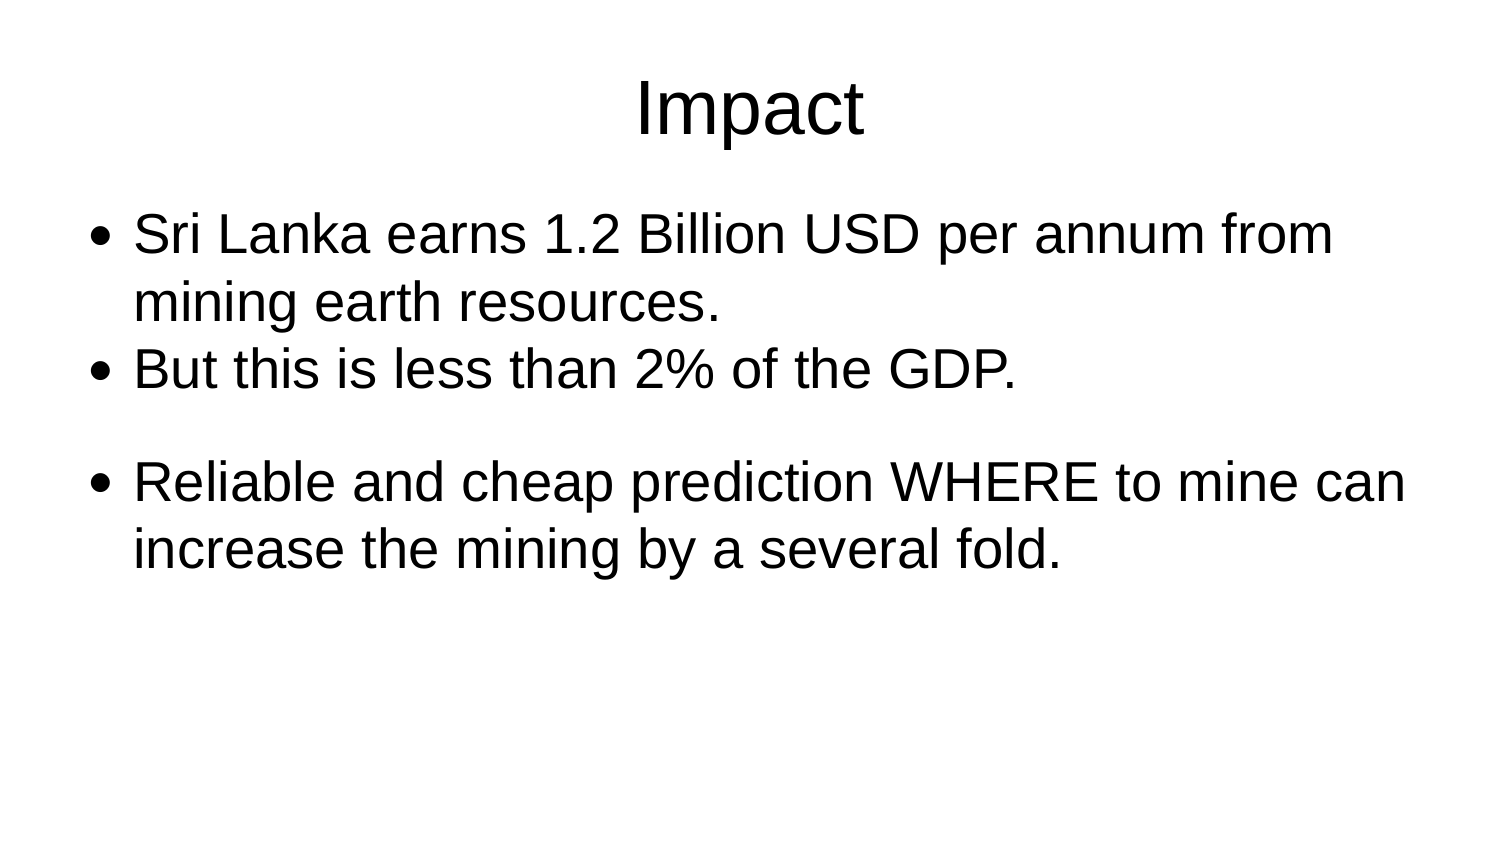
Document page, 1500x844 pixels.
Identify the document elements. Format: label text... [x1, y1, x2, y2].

text_box Sri Lanka earns 1.2 Billion USD per annum from mining earth resources. But this is less than 2% of the GDP. Reliable and cheap prediction WHERE to mine can increase the mining by a several fold. [75, 197, 1425, 687]
text_box Impact [75, 33, 1425, 175]
